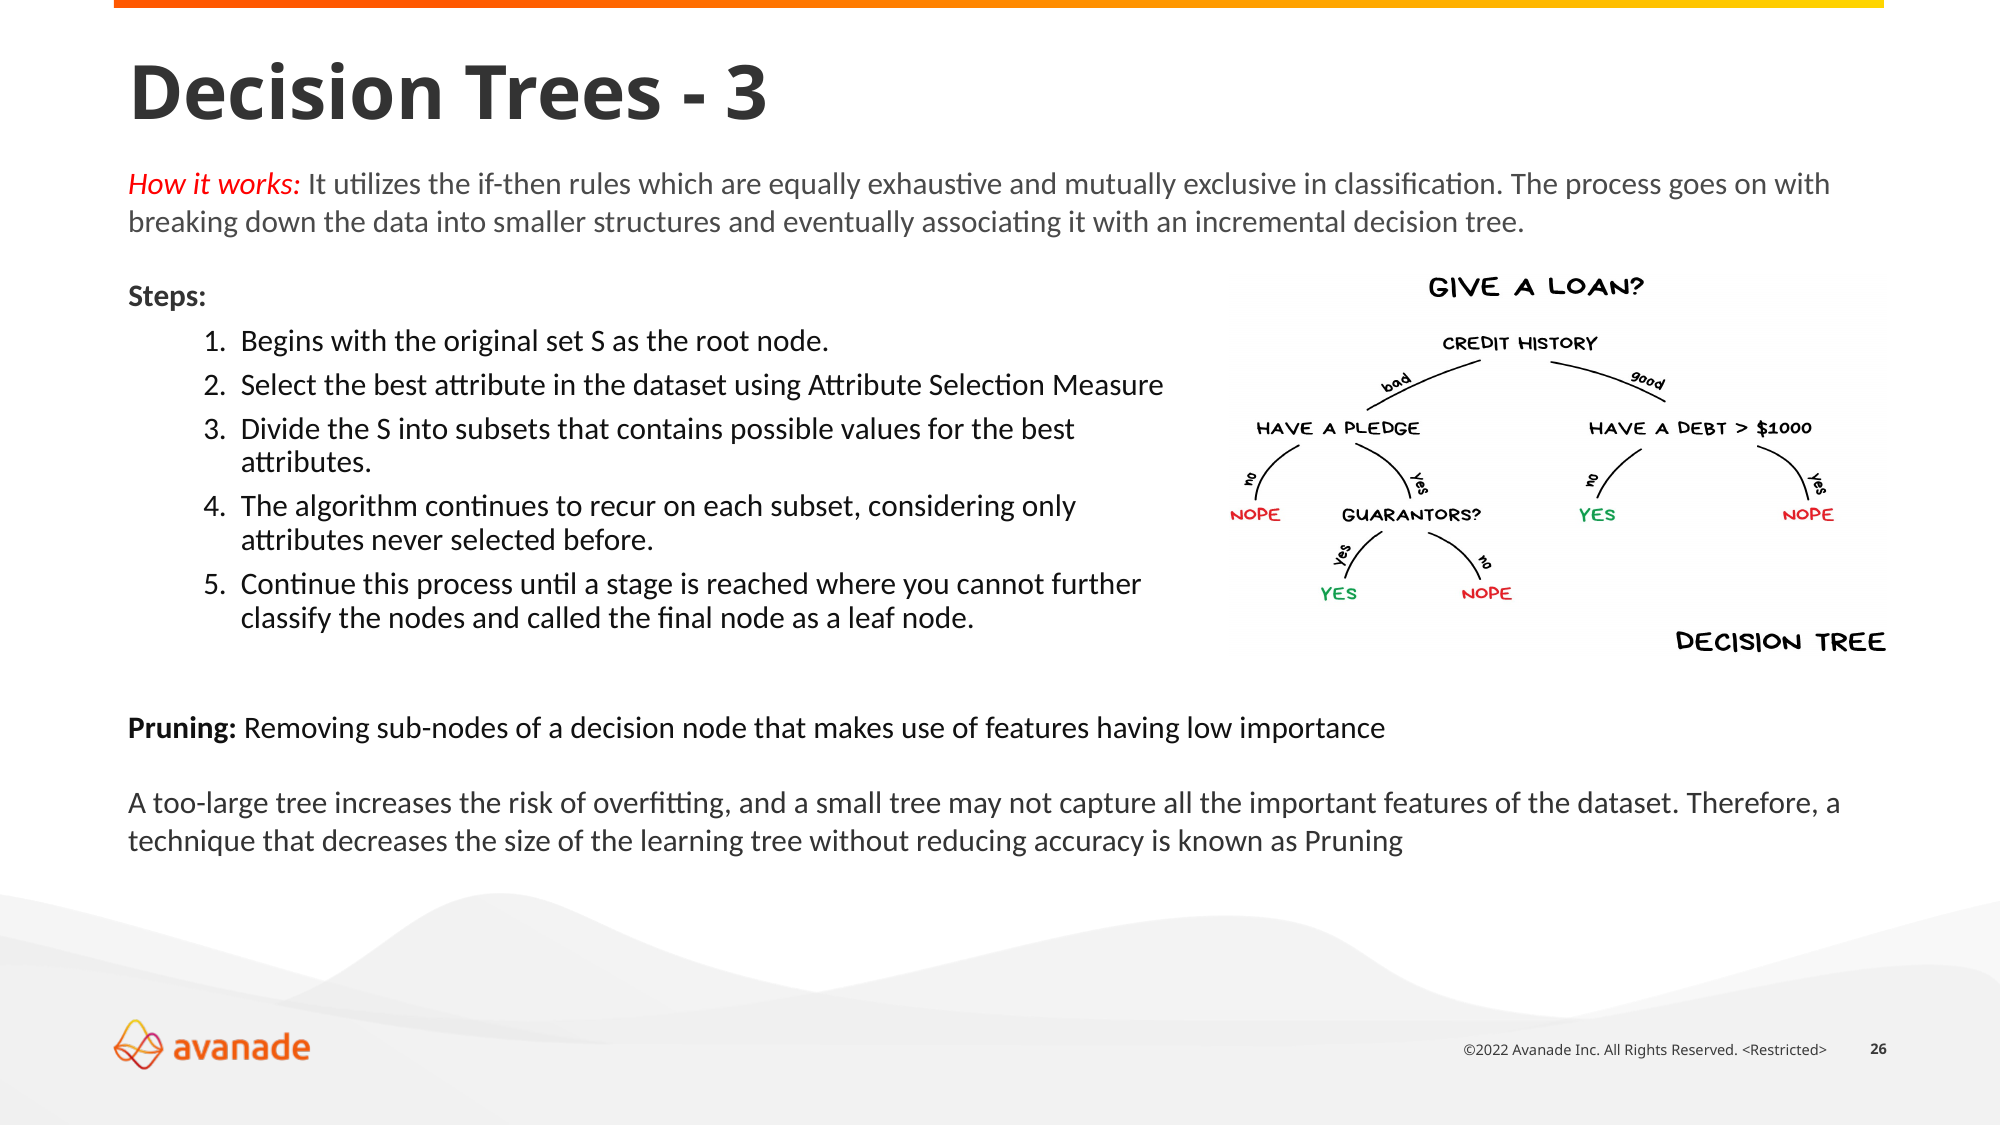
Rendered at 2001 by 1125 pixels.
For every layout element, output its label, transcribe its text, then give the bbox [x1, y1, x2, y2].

list Steps: Begins with the original set S as the root node. Select the best attribute in the dataset using Attribute Selection Measure Divide the S into subsets that contains possible values for the best attributes. The algorithm continues to recur on each subset, considering only attributes never selected before. Continue this process until a stage is reached where you cannot further classify the nodes and called the final node as a leaf node. [113, 272, 1214, 656]
text_box How it works: It utilizes the if-then rules which are equally exhaustive and mutually exclusive in classification. The process goes on with breaking down the data into smaller structures and eventually associating it with an incremental decision tree. [113, 156, 1883, 246]
text_box Pruning: Removing sub-nodes of a decision node that makes use of features having low importance A too-large tree increases the risk of overfitting, and a small tree may not capture all the important features of the dataset. Therefore, a technique that decreases the size of the learning tree without reducing accuracy is known as Pruning [113, 700, 1887, 865]
picture [1229, 272, 1887, 656]
picture [0, 879, 2000, 1125]
title Decision Trees - 3 [113, 47, 1883, 147]
